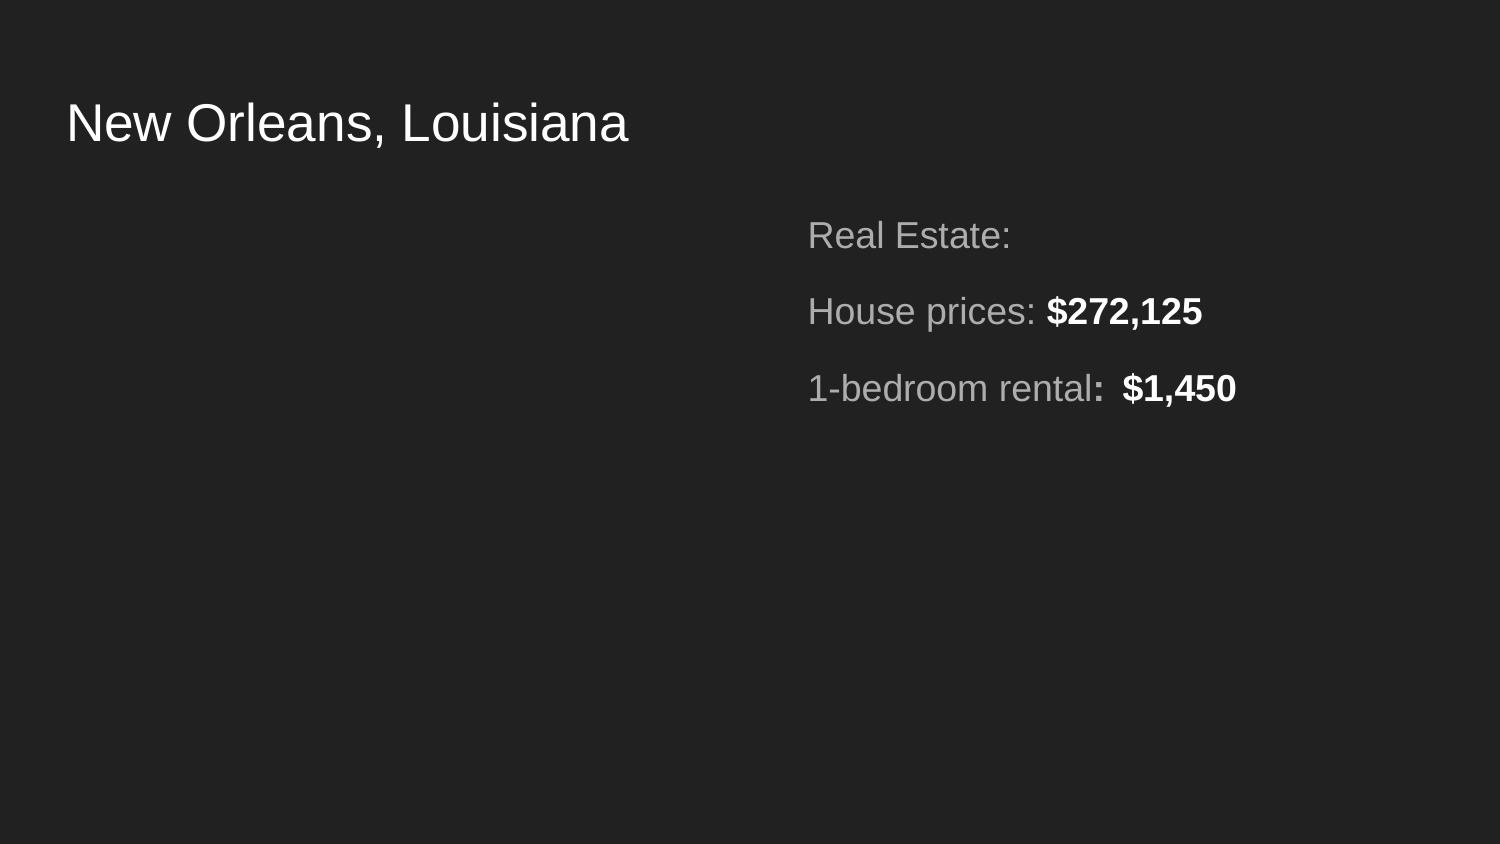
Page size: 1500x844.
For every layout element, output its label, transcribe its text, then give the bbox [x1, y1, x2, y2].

title New Orleans, Louisiana [51, 72, 1449, 167]
list Real Estate: House prices: $272,125 1-bedroom rental: $1,450 [792, 189, 1449, 750]
